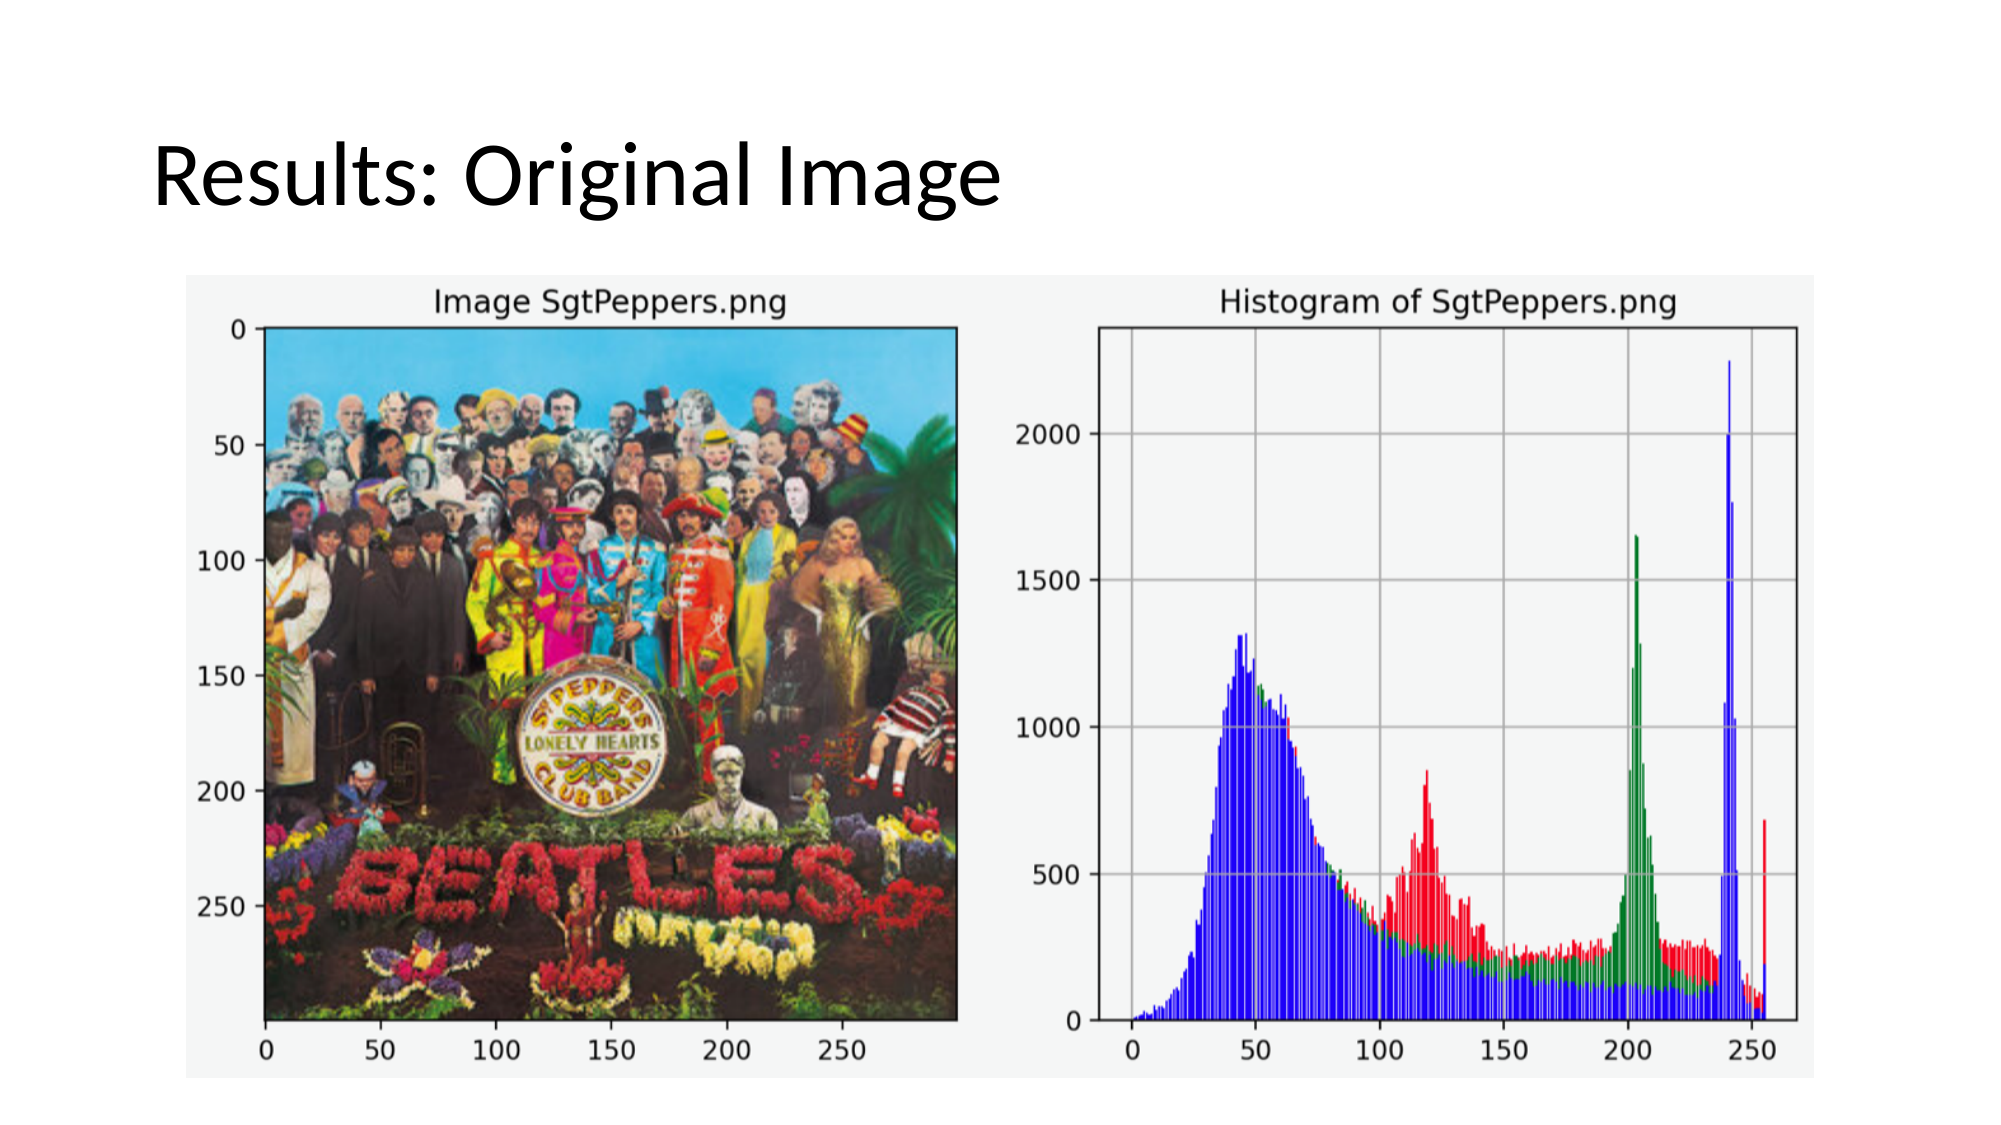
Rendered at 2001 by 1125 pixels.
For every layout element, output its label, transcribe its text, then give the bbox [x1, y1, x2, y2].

title Results: Original Image [137, 59, 1863, 278]
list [186, 275, 1814, 1078]
